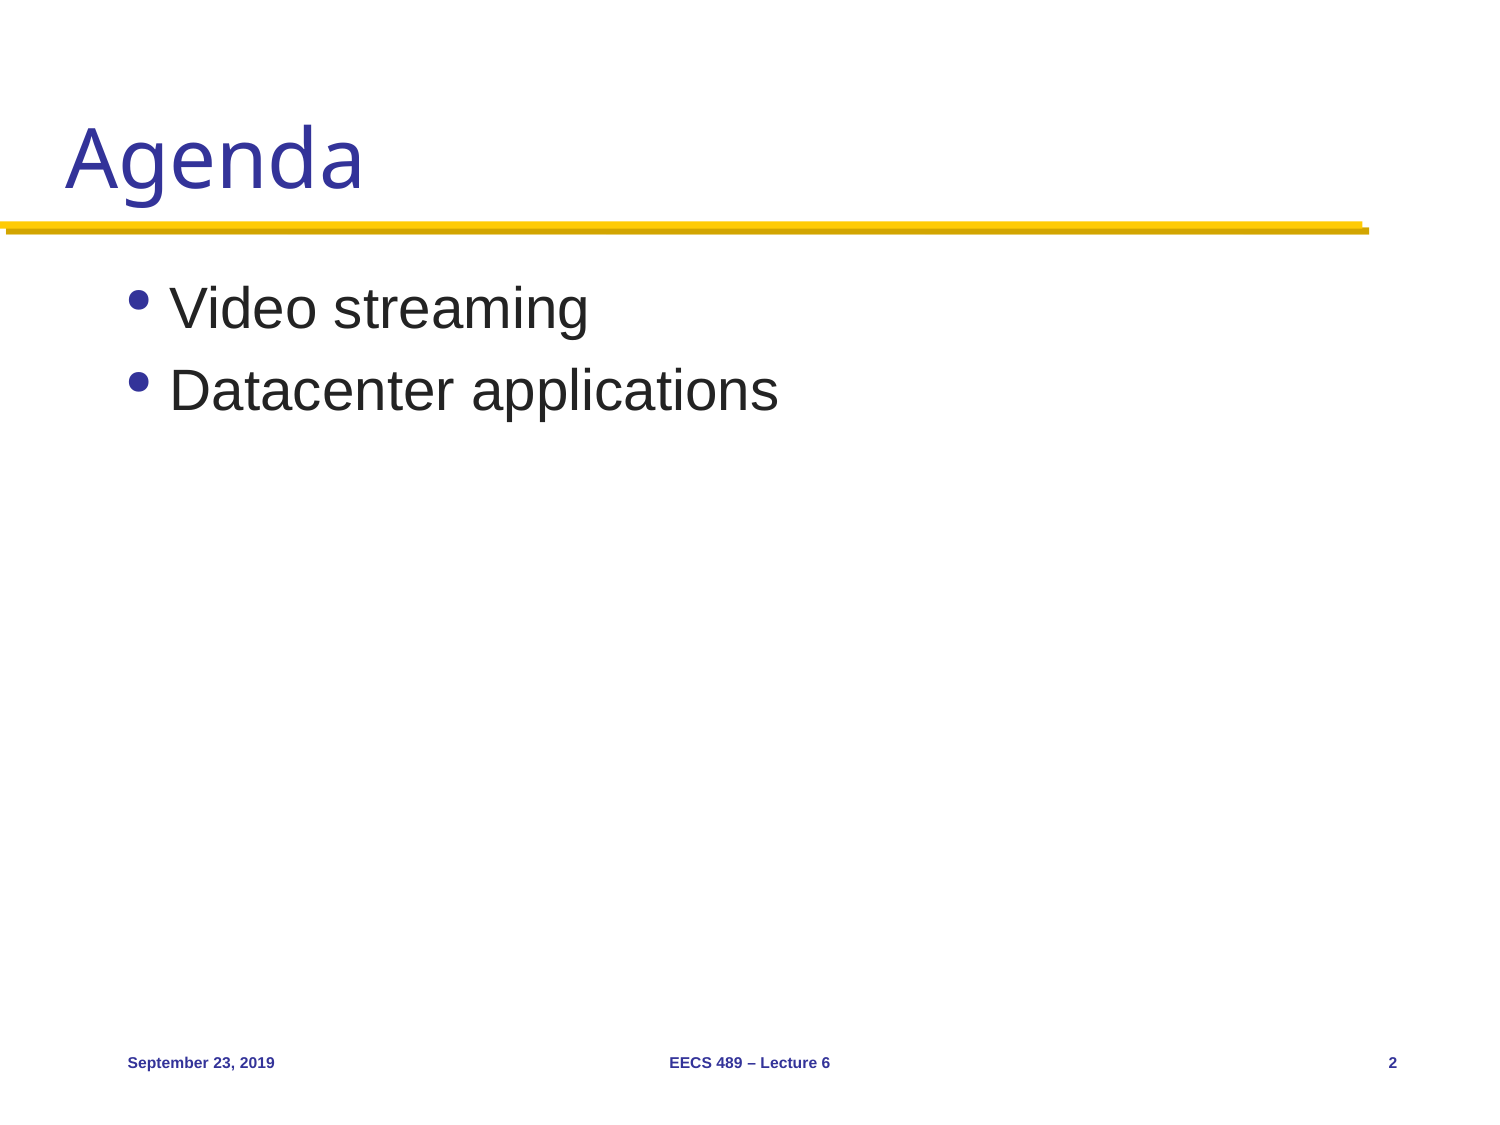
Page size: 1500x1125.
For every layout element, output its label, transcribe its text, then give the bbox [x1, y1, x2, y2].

footer EECS 489 – Lecture 6 [512, 1024, 988, 1101]
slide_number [112, 1024, 426, 1101]
list Video streaming Datacenter applications [112, 262, 1413, 988]
slide_number 2 [1312, 1024, 1413, 1101]
title Agenda [49, 24, 1451, 213]
